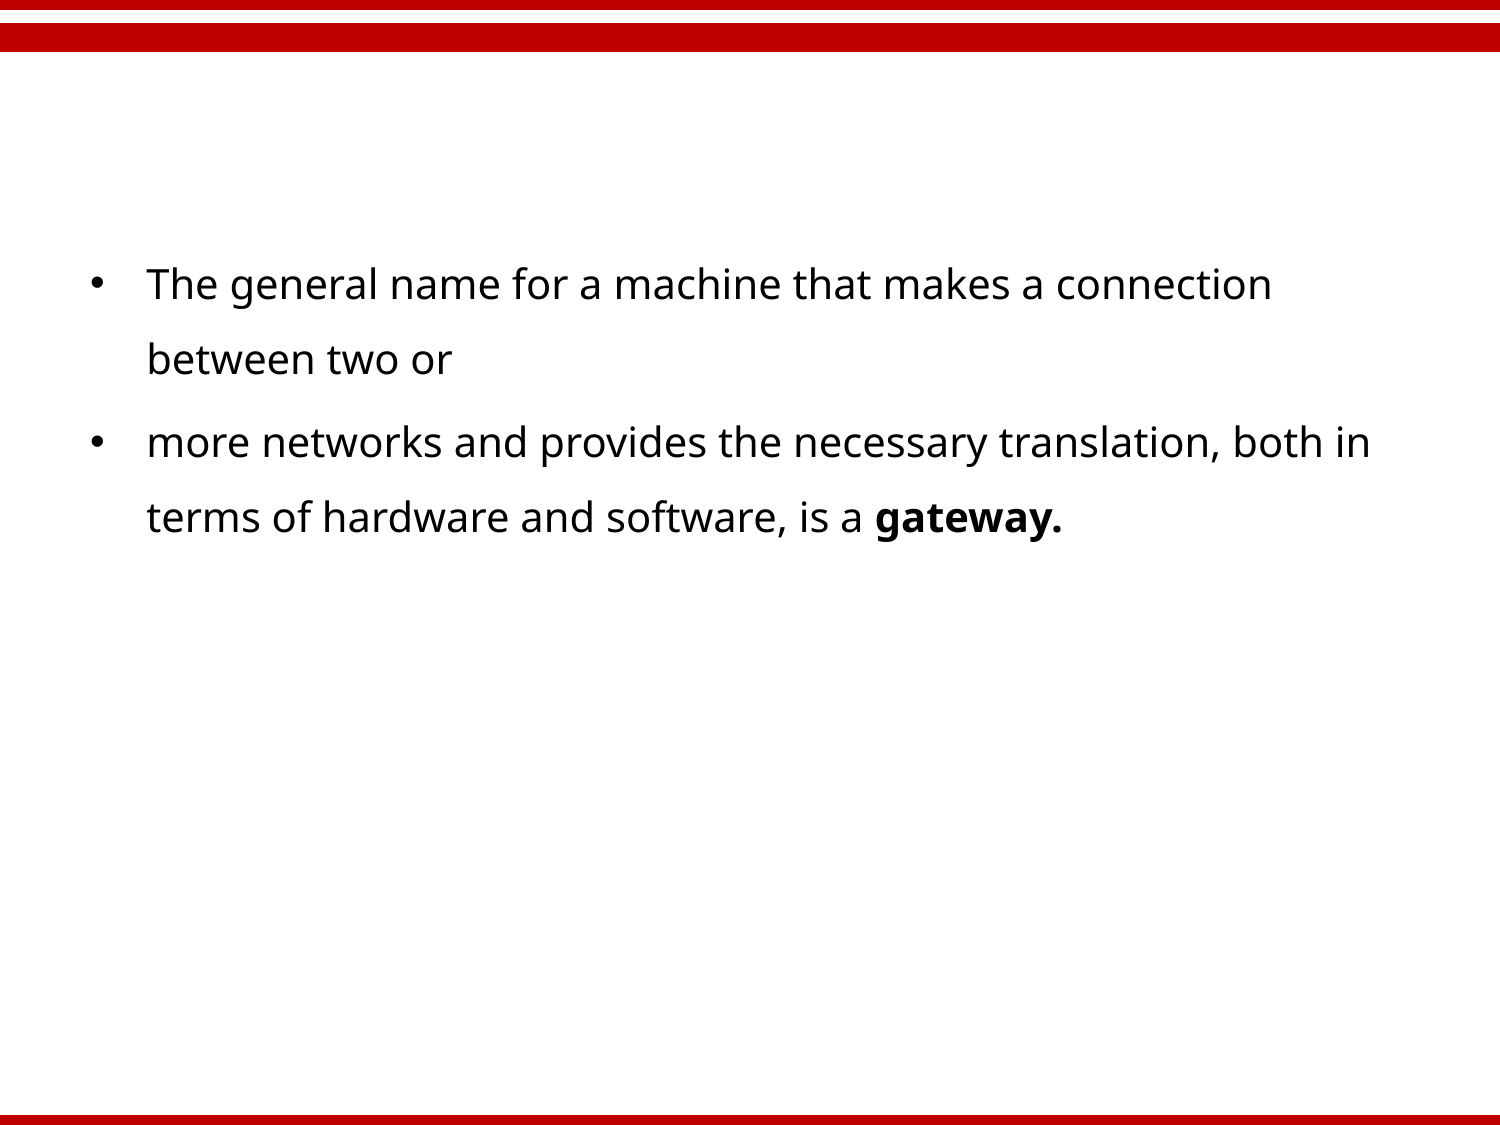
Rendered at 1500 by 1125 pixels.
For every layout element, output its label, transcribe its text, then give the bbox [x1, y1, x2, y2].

list The general name for a machine that makes a connection between two or more networks and provides the necessary translation, both in terms of hardware and software, is a gateway. [74, 224, 1426, 1006]
